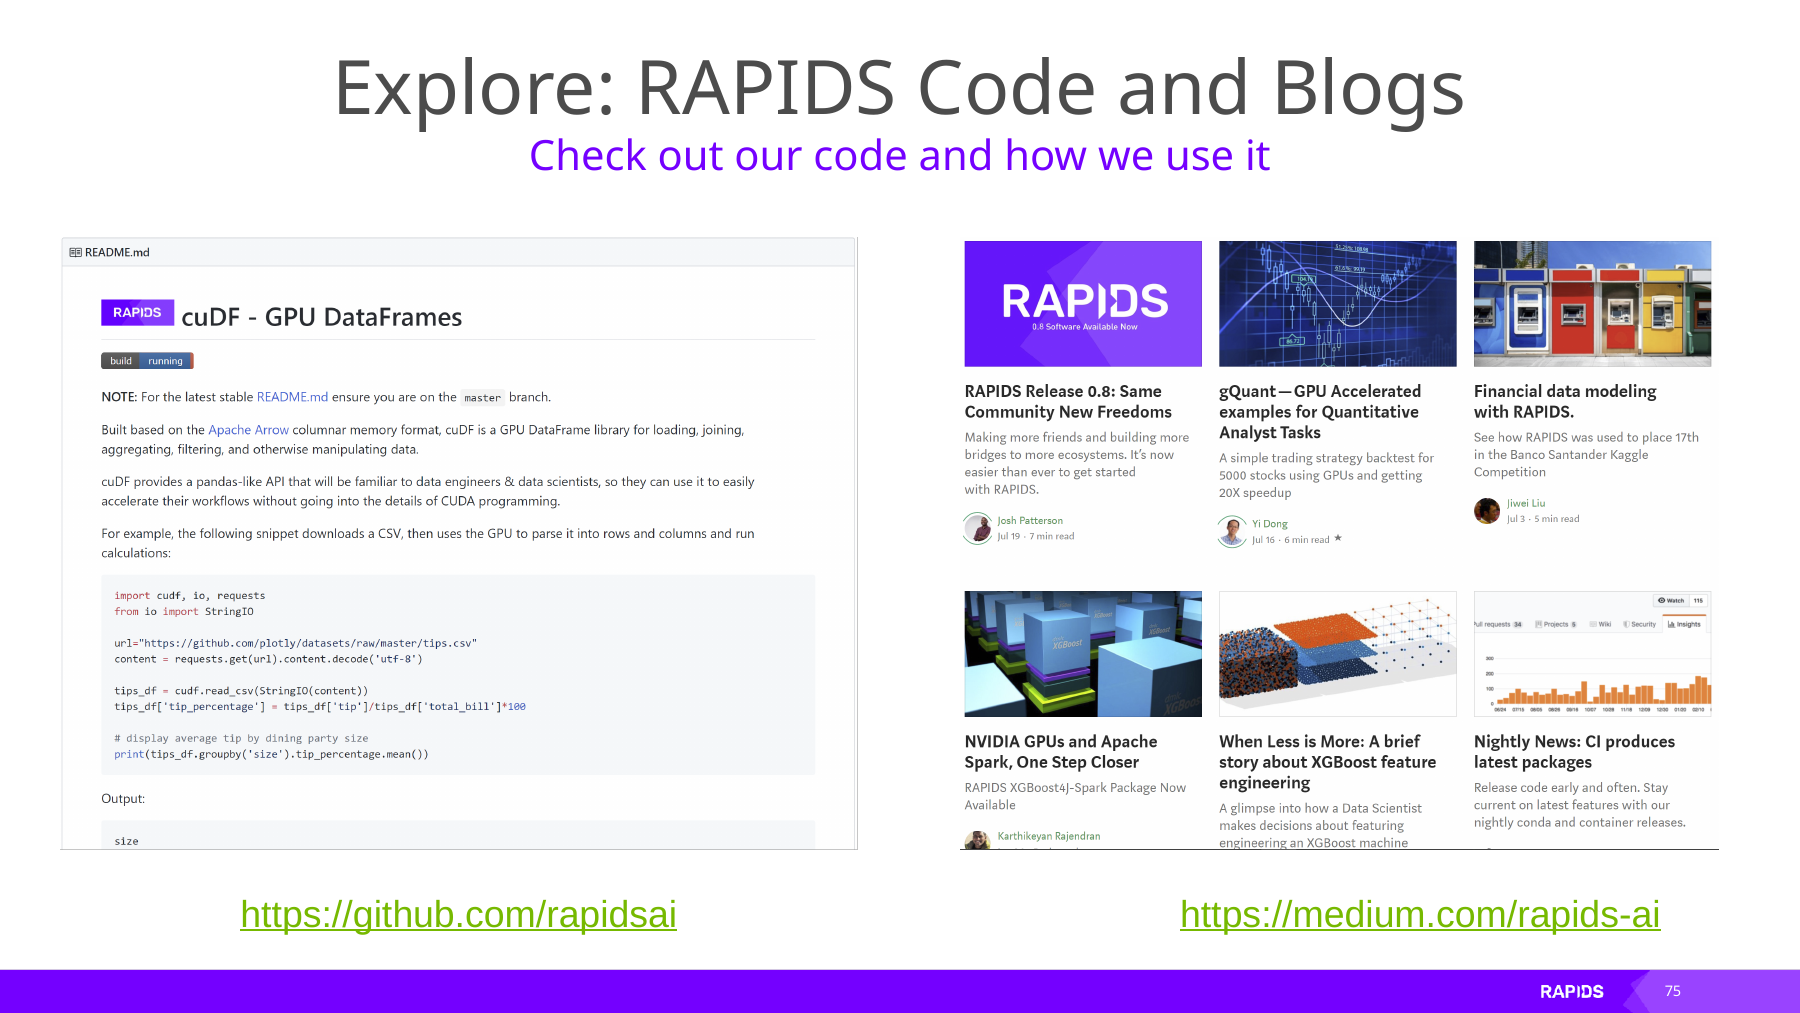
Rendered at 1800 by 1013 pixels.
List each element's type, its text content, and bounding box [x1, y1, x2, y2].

list Check out our code and how we use it [81, 126, 1719, 213]
text_box https://github.com/rapidsai [219, 874, 699, 929]
title Explore: RAPIDS Code and Blogs [81, 40, 1719, 126]
text_box https://medium.com/rapids-ai [1142, 874, 1699, 929]
picture [0, 0, 1800, 1013]
